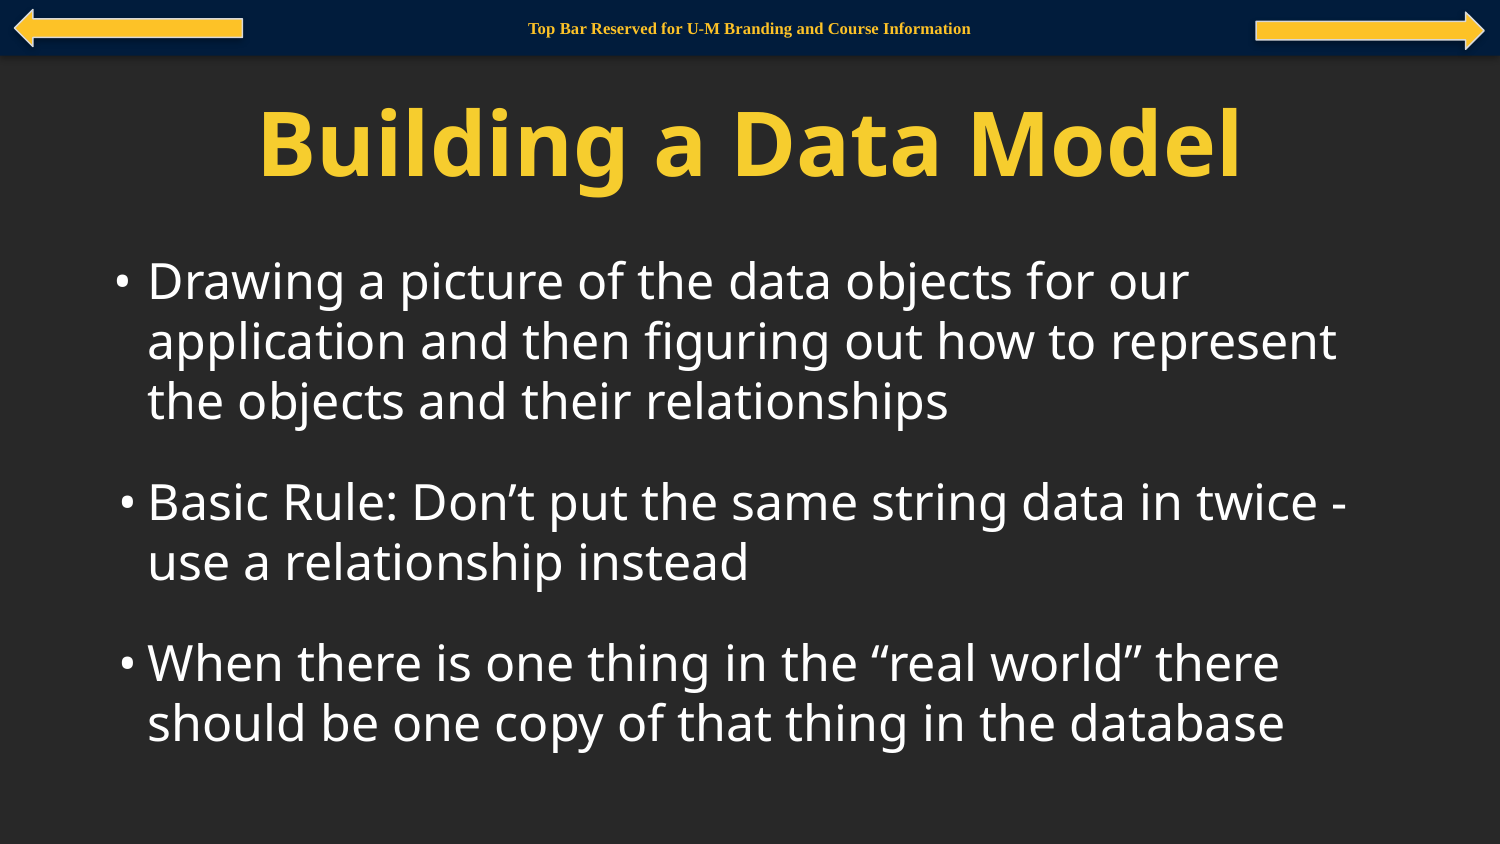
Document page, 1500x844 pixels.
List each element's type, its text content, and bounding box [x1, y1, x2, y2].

list Drawing a picture of the data objects for our application and then figuring out how to represent the objects and their relationships Basic Rule: Don’t put the same string data in twice - use a relationship instead When there is one thing in the “real world” there should be one copy of that thing in the database [75, 228, 1425, 773]
title Building a Data Model [58, 83, 1442, 199]
